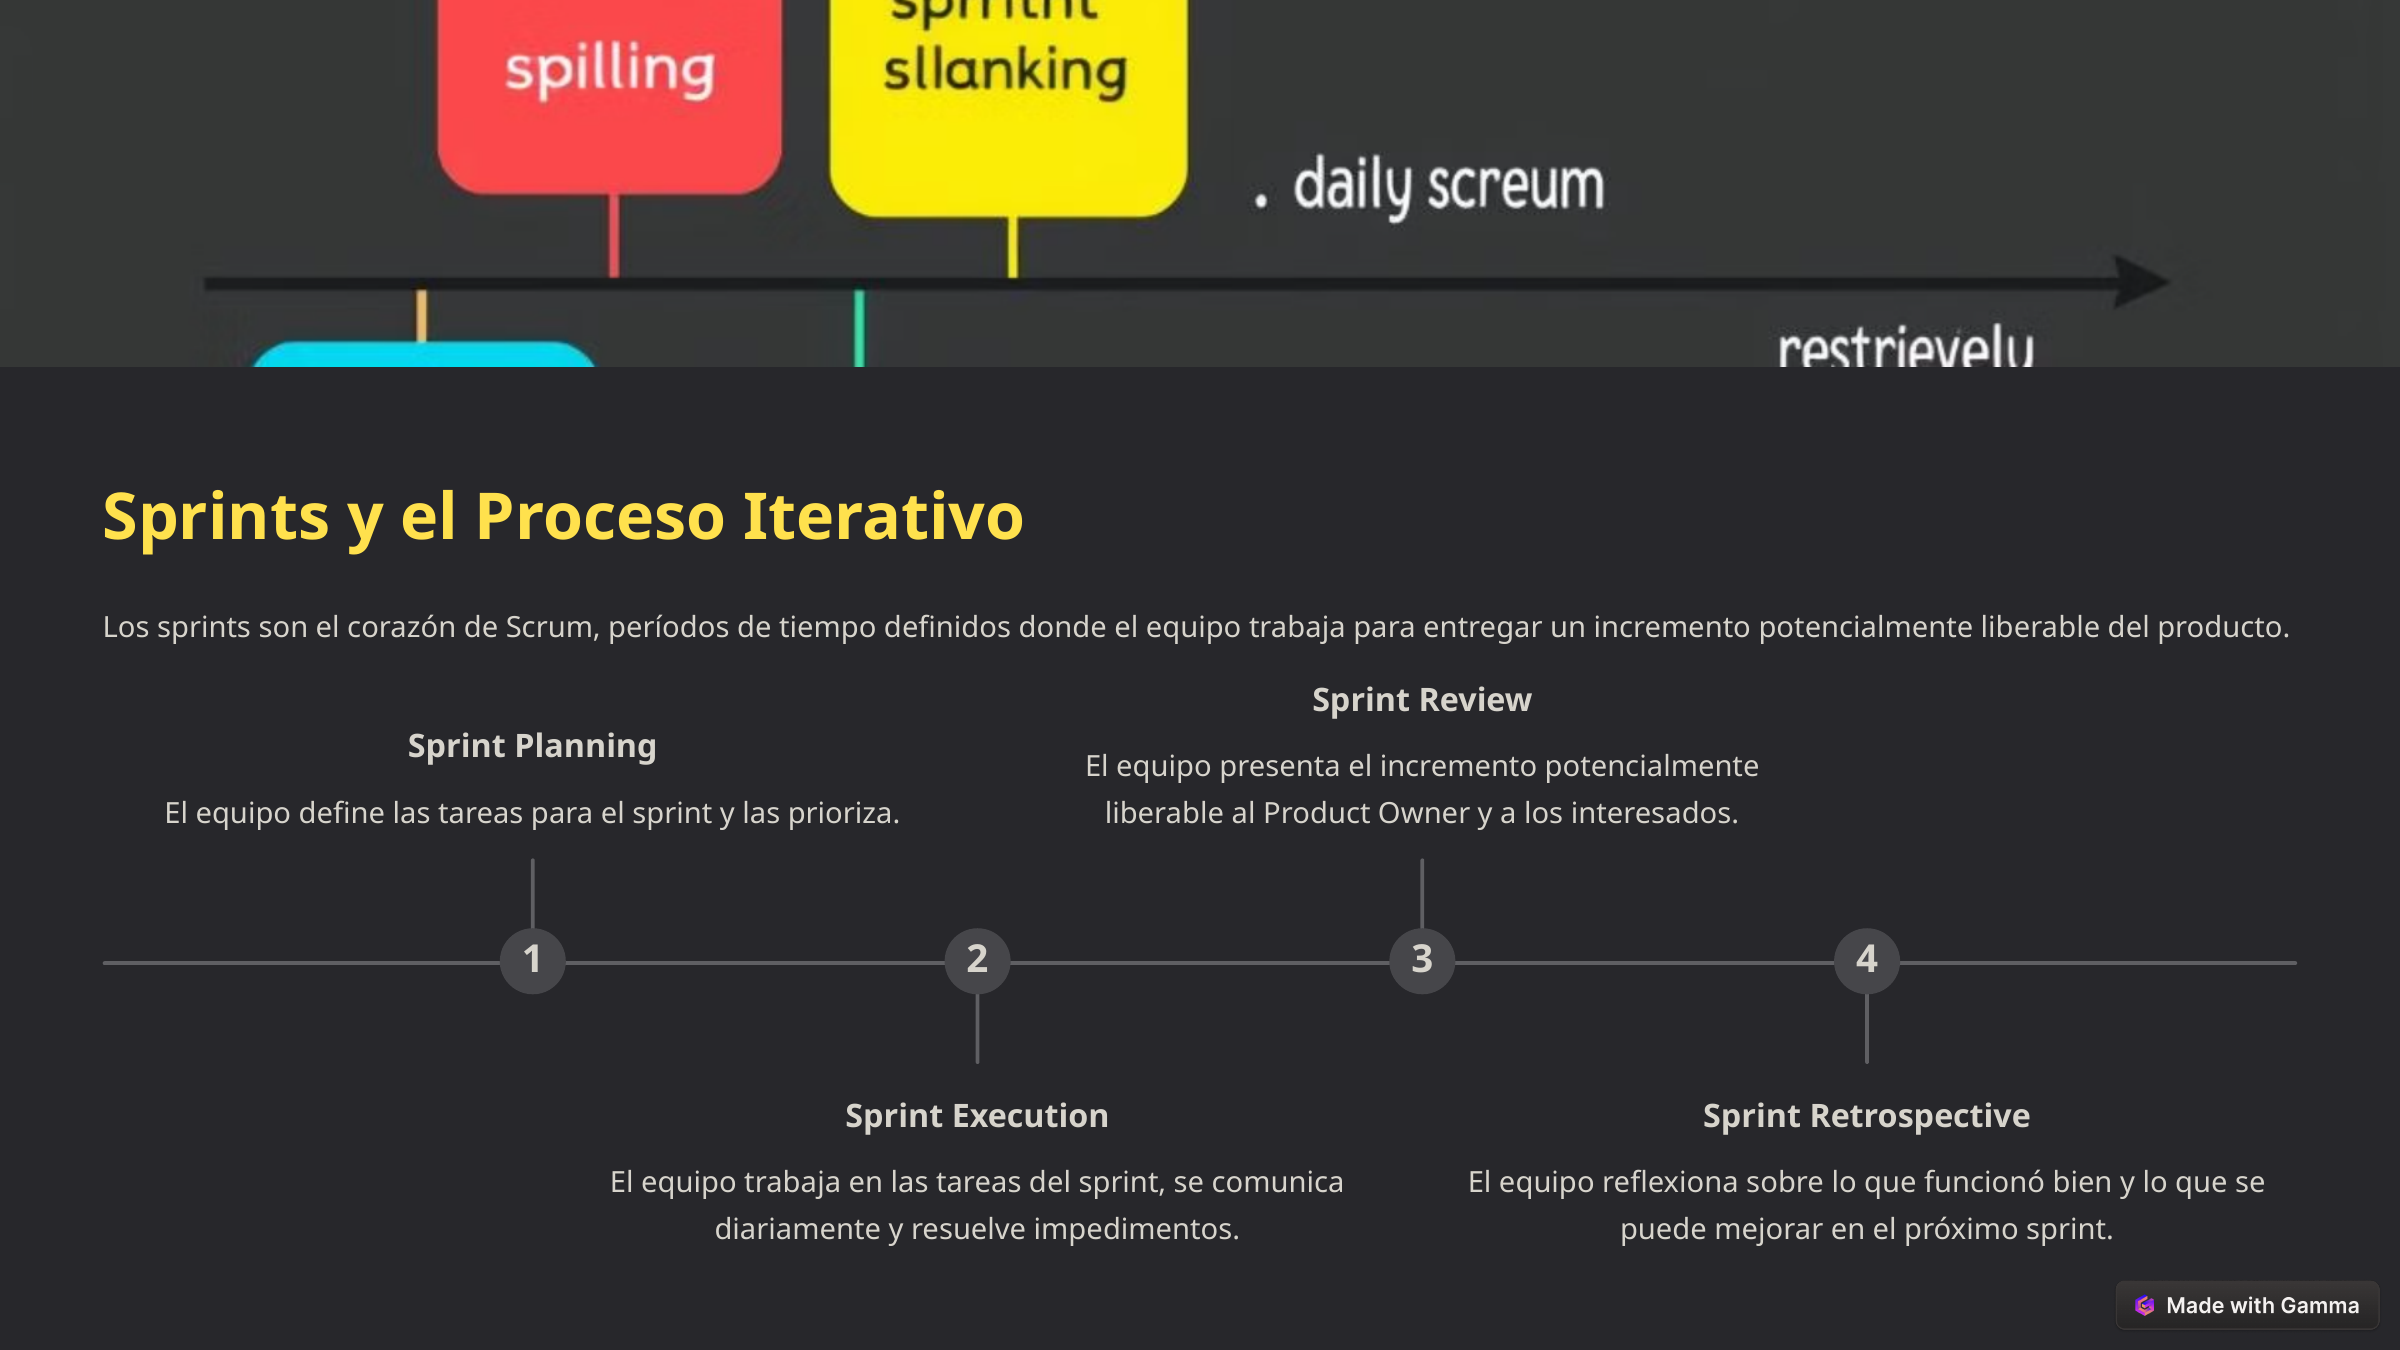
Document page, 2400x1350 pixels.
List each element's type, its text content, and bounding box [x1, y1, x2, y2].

picture [0, 0, 2400, 367]
text_box [1011, 961, 1389, 965]
text_box El equipo reflexiona sobre lo que funcionó bien y lo que se puede mejorar en el próximo sprint. [1466, 1151, 2268, 1246]
text_box 1 [525, 941, 541, 981]
text_box Sprint Execution [814, 1093, 1141, 1134]
text_box [944, 928, 1011, 995]
picture [2106, 1271, 2389, 1339]
text_box Sprint Review [1259, 676, 1586, 718]
text_box [566, 961, 944, 965]
text_box Sprint Retrospective [1693, 1093, 2041, 1134]
text_box [102, 961, 499, 965]
text_box Sprints y el Proceso Iterativo [102, 471, 1080, 553]
text_box [1900, 961, 2298, 965]
text_box El equipo trabaja en las tareas del sprint, se comunica diariamente y resuelve impedimentos. [576, 1151, 1379, 1246]
text_box Los sprints son el corazón de Scrum, períodos de tiempo definidos donde el equipo trabaja para entregar un incremento potencialmente liberable del producto. [102, 596, 2298, 644]
text_box 4 [1854, 941, 1880, 981]
text_box [1865, 995, 1869, 1064]
text_box [1389, 928, 1456, 995]
text_box [1834, 928, 1901, 995]
text_box [975, 995, 980, 1064]
text_box [1420, 858, 1425, 928]
text_box 2 [966, 941, 989, 981]
text_box El equipo presenta el incremento potencialmente liberable al Product Owner y a los interesados. [1021, 735, 1824, 830]
text_box [1456, 961, 1834, 965]
text_box El equipo define las tareas para el sprint y las prioriza. [132, 782, 934, 830]
text_box 3 [1410, 941, 1435, 981]
text_box [530, 858, 535, 928]
text_box [499, 928, 566, 995]
text_box Sprint Planning [369, 723, 696, 765]
